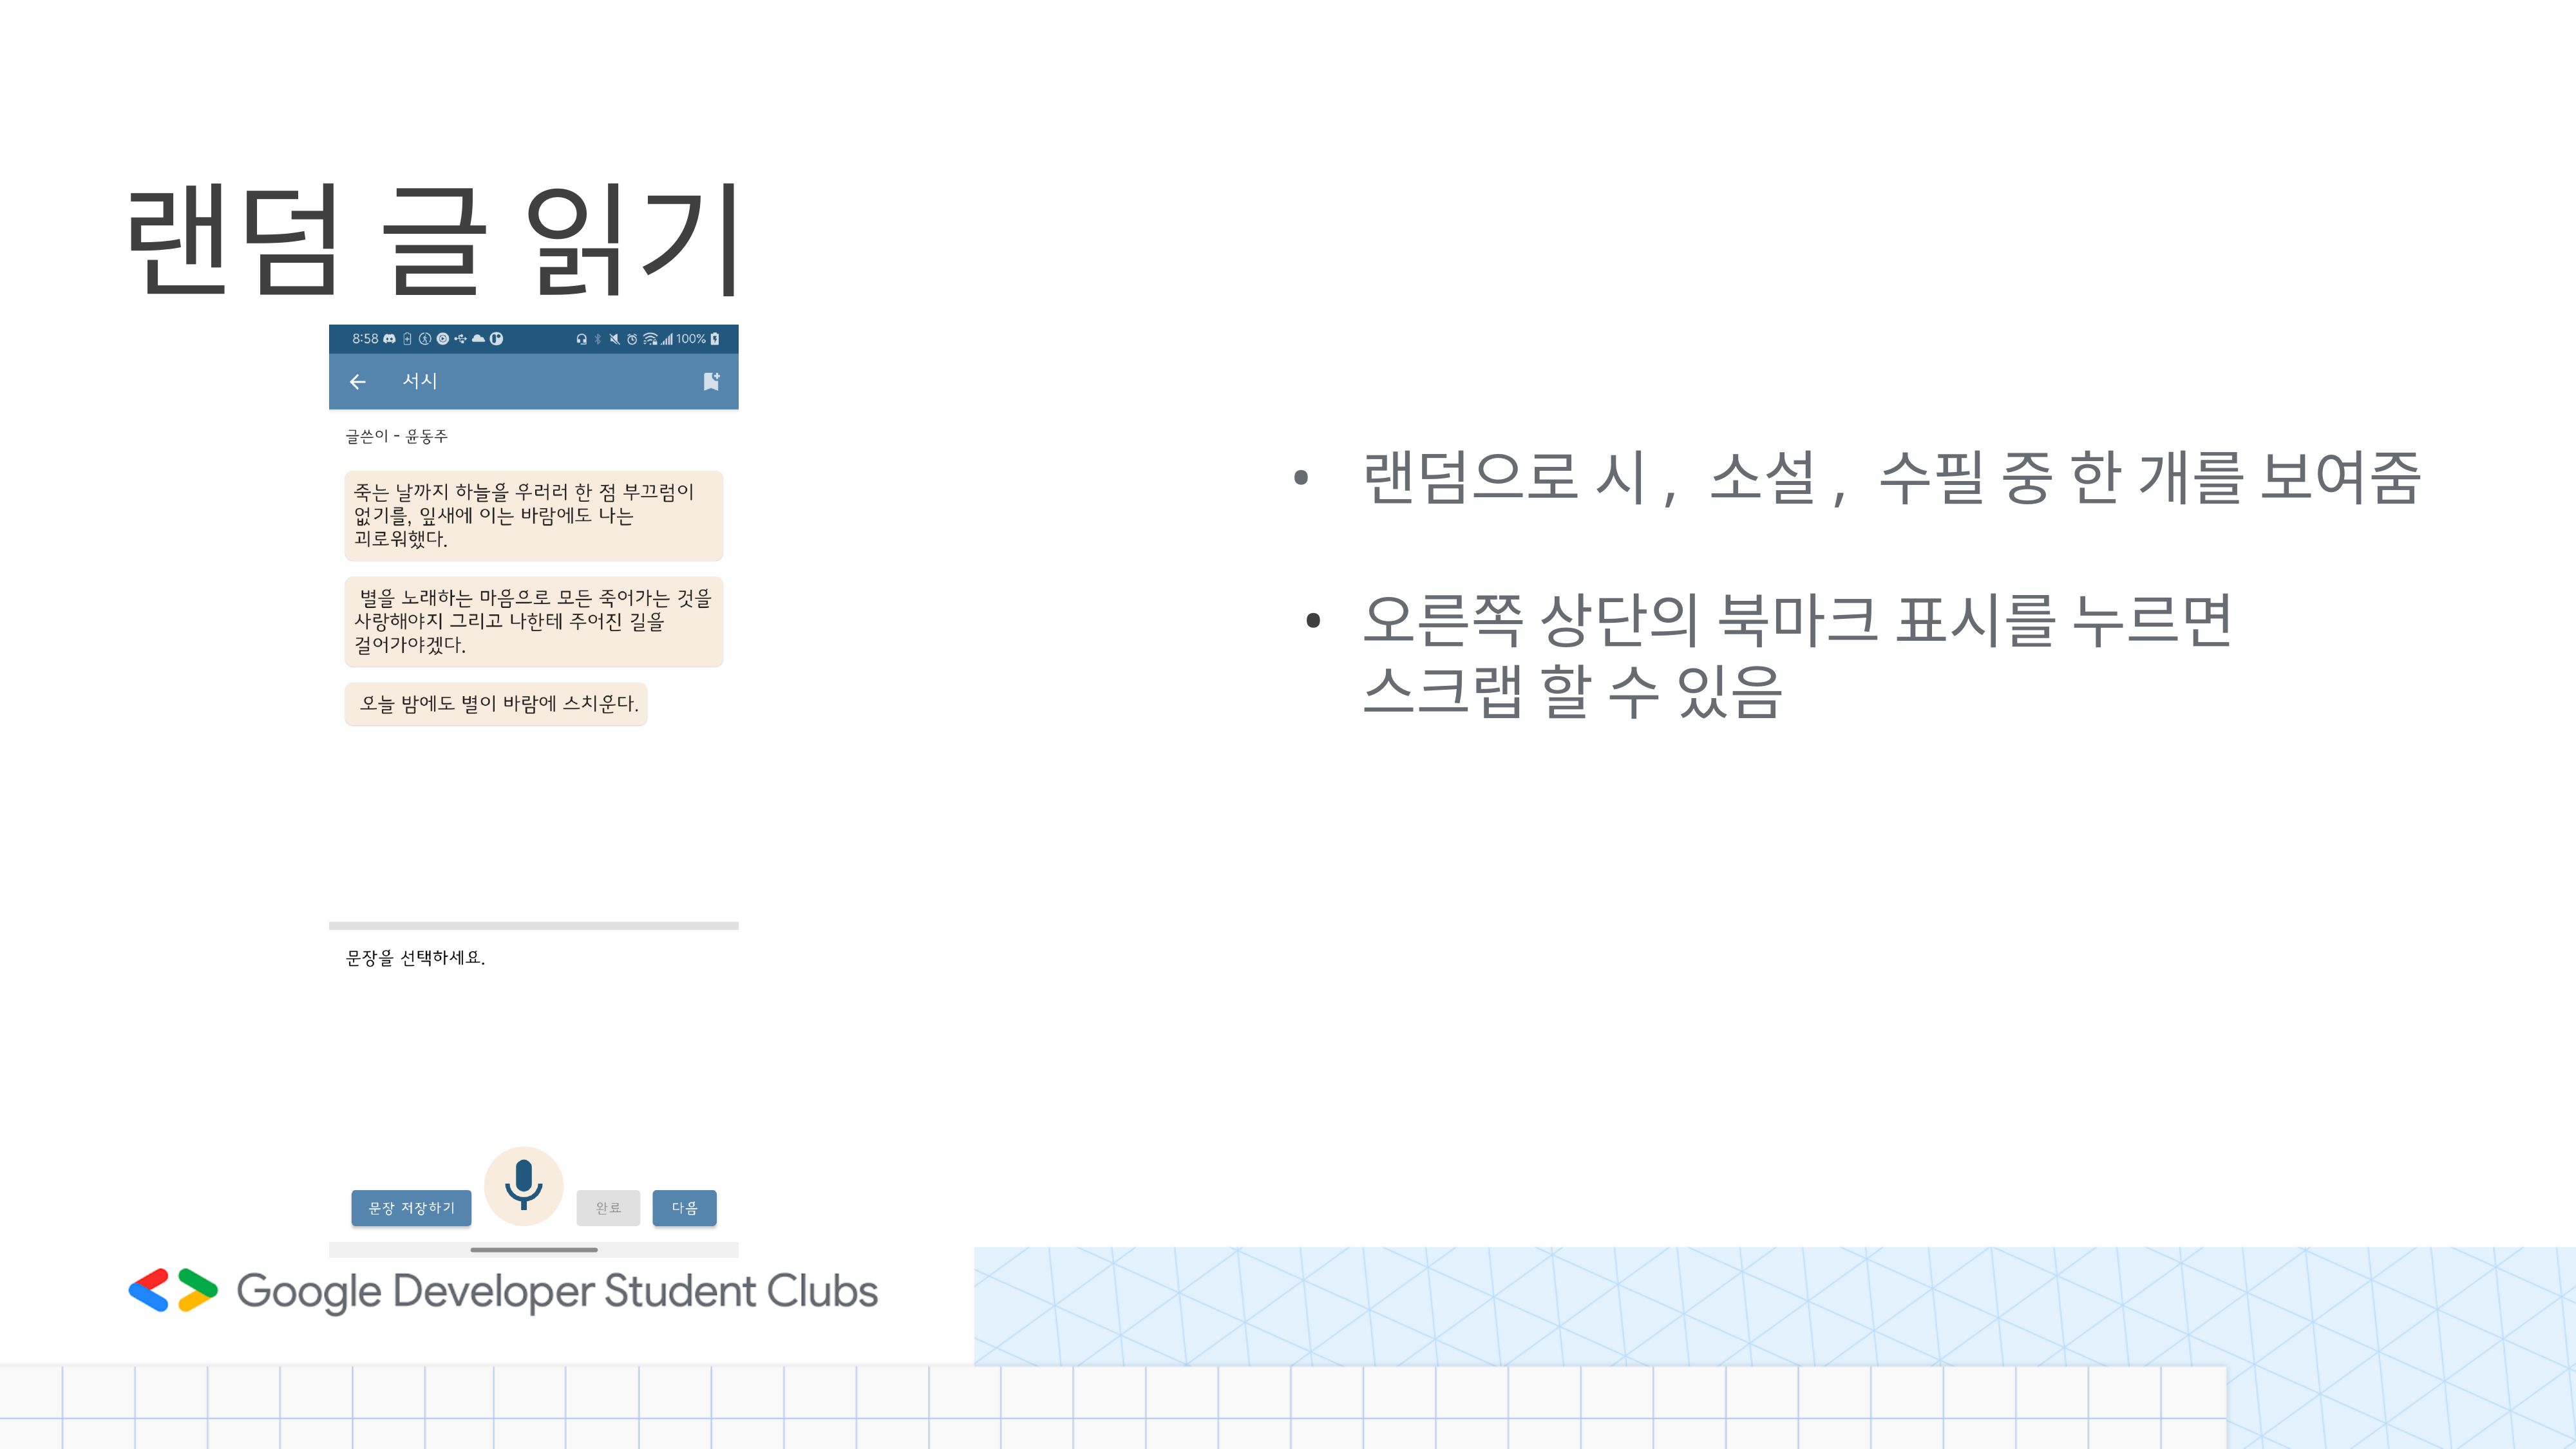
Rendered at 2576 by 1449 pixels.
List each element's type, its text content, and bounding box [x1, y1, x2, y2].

list 랜덤으로 시, 소설, 수필 중 한 개를 보여줌 오른쪽 상단의 북마크 표시를 누르면 스크랩 할 수 있음 [1278, 431, 2441, 1282]
title 랜덤 글 읽기 [94, 136, 2414, 430]
picture [0, 0, 2576, 1449]
